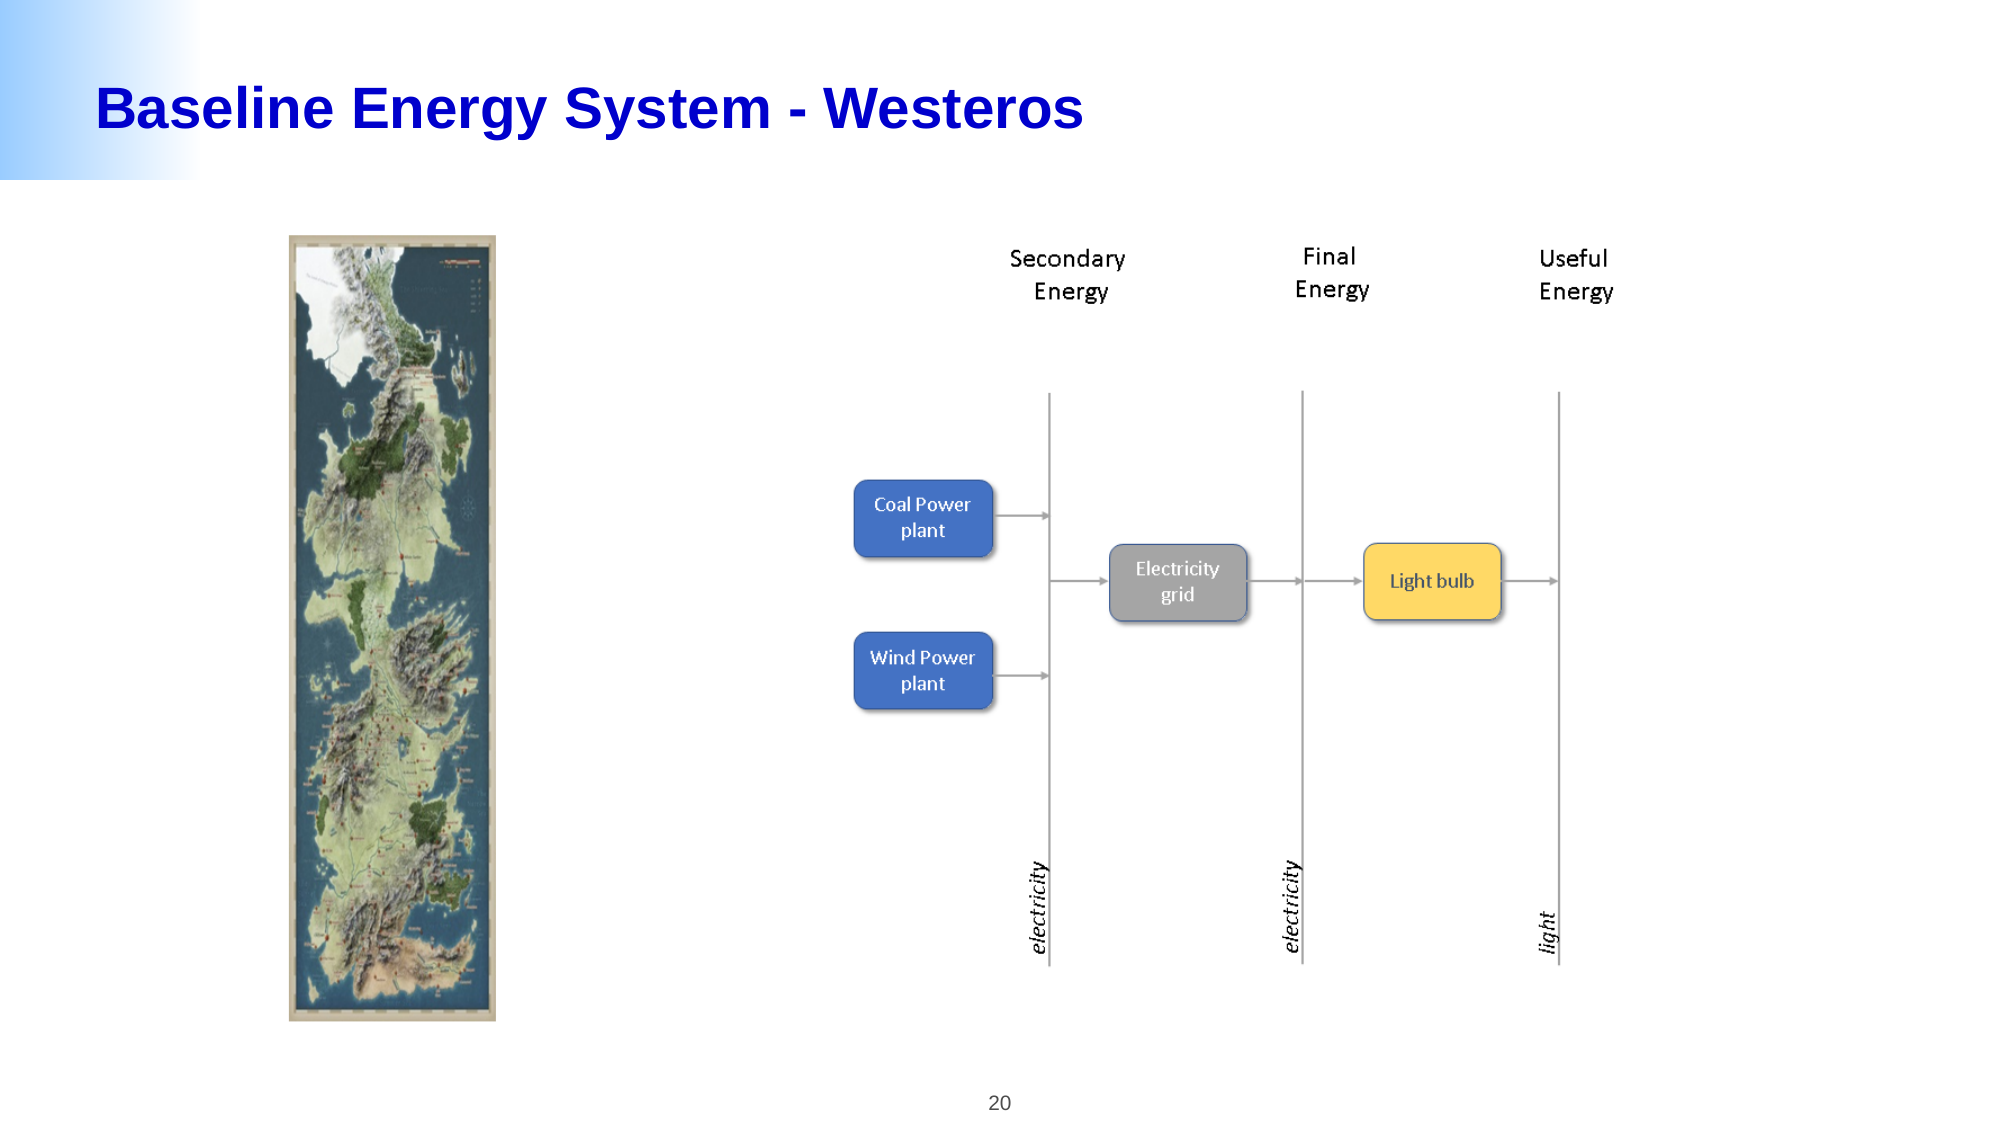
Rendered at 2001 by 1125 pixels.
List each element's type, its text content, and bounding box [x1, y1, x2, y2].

title Baseline Energy System - Westeros [79, 29, 1921, 181]
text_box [280, 224, 1720, 1035]
